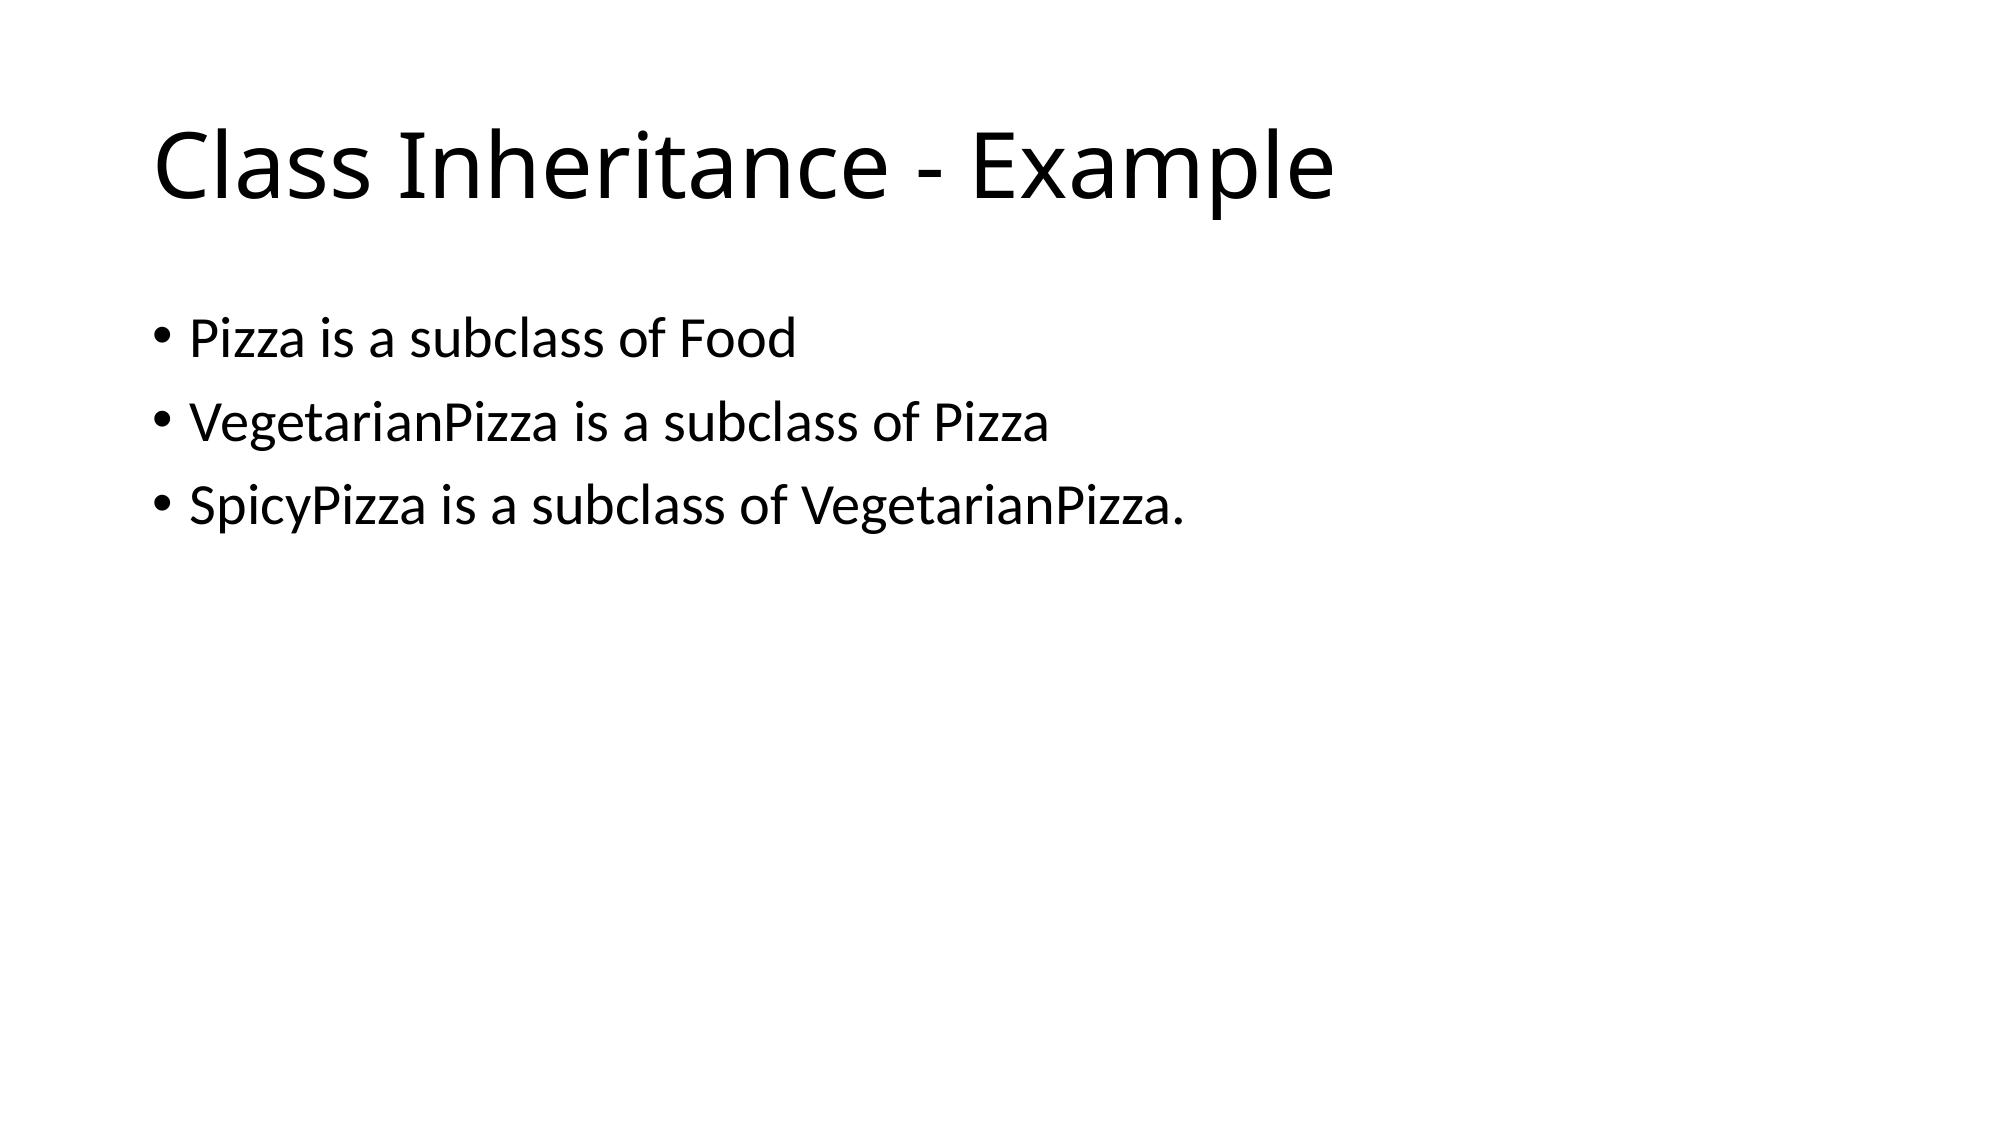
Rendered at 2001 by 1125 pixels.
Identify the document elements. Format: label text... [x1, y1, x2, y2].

title Class Inheritance - Example [137, 59, 1863, 278]
list Pizza is a subclass of Food VegetarianPizza is a subclass of Pizza SpicyPizza is a subclass of VegetarianPizza. [137, 299, 1863, 1014]
